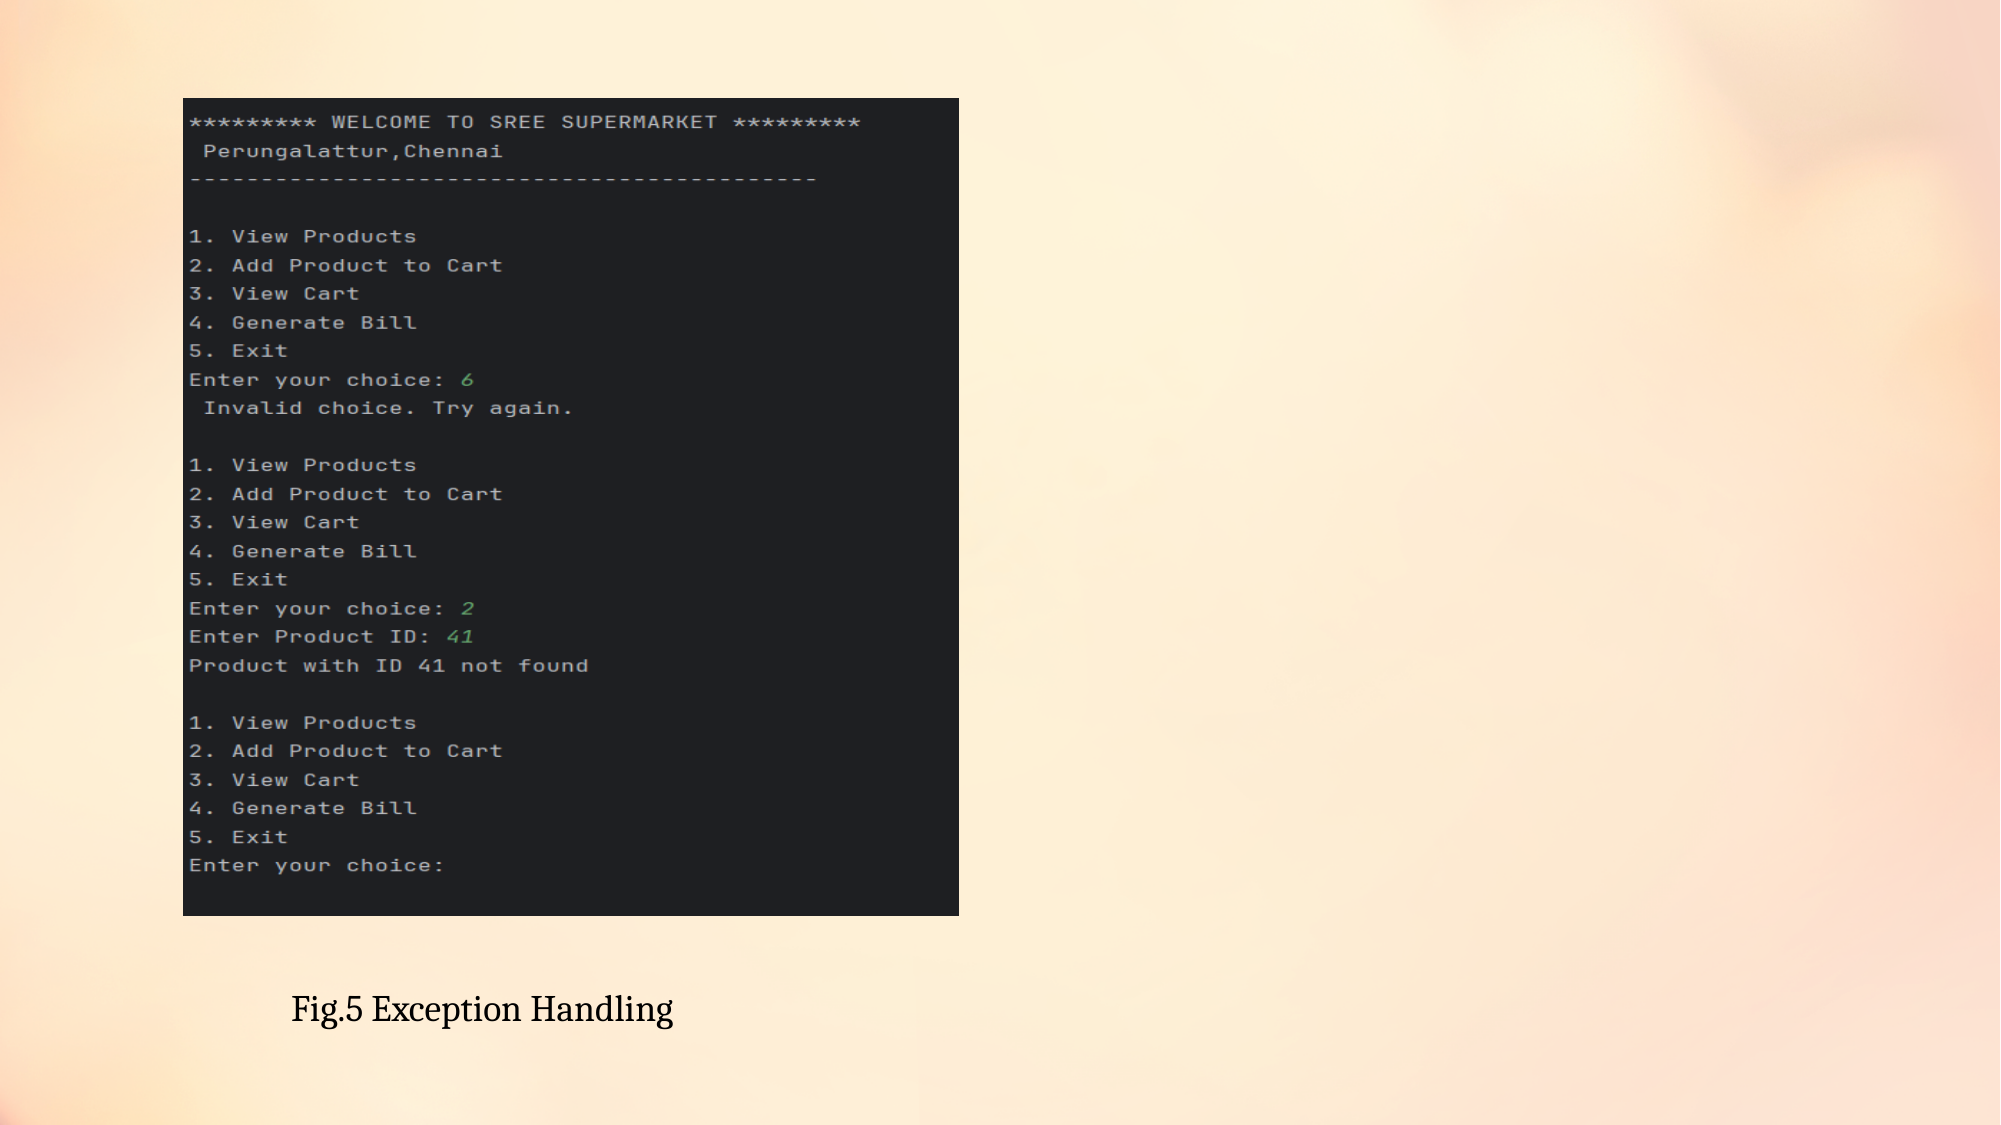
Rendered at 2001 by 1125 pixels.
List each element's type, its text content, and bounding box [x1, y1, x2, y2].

text_box Fig.5 Exception Handling [276, 976, 799, 1036]
picture [0, 0, 2001, 1125]
